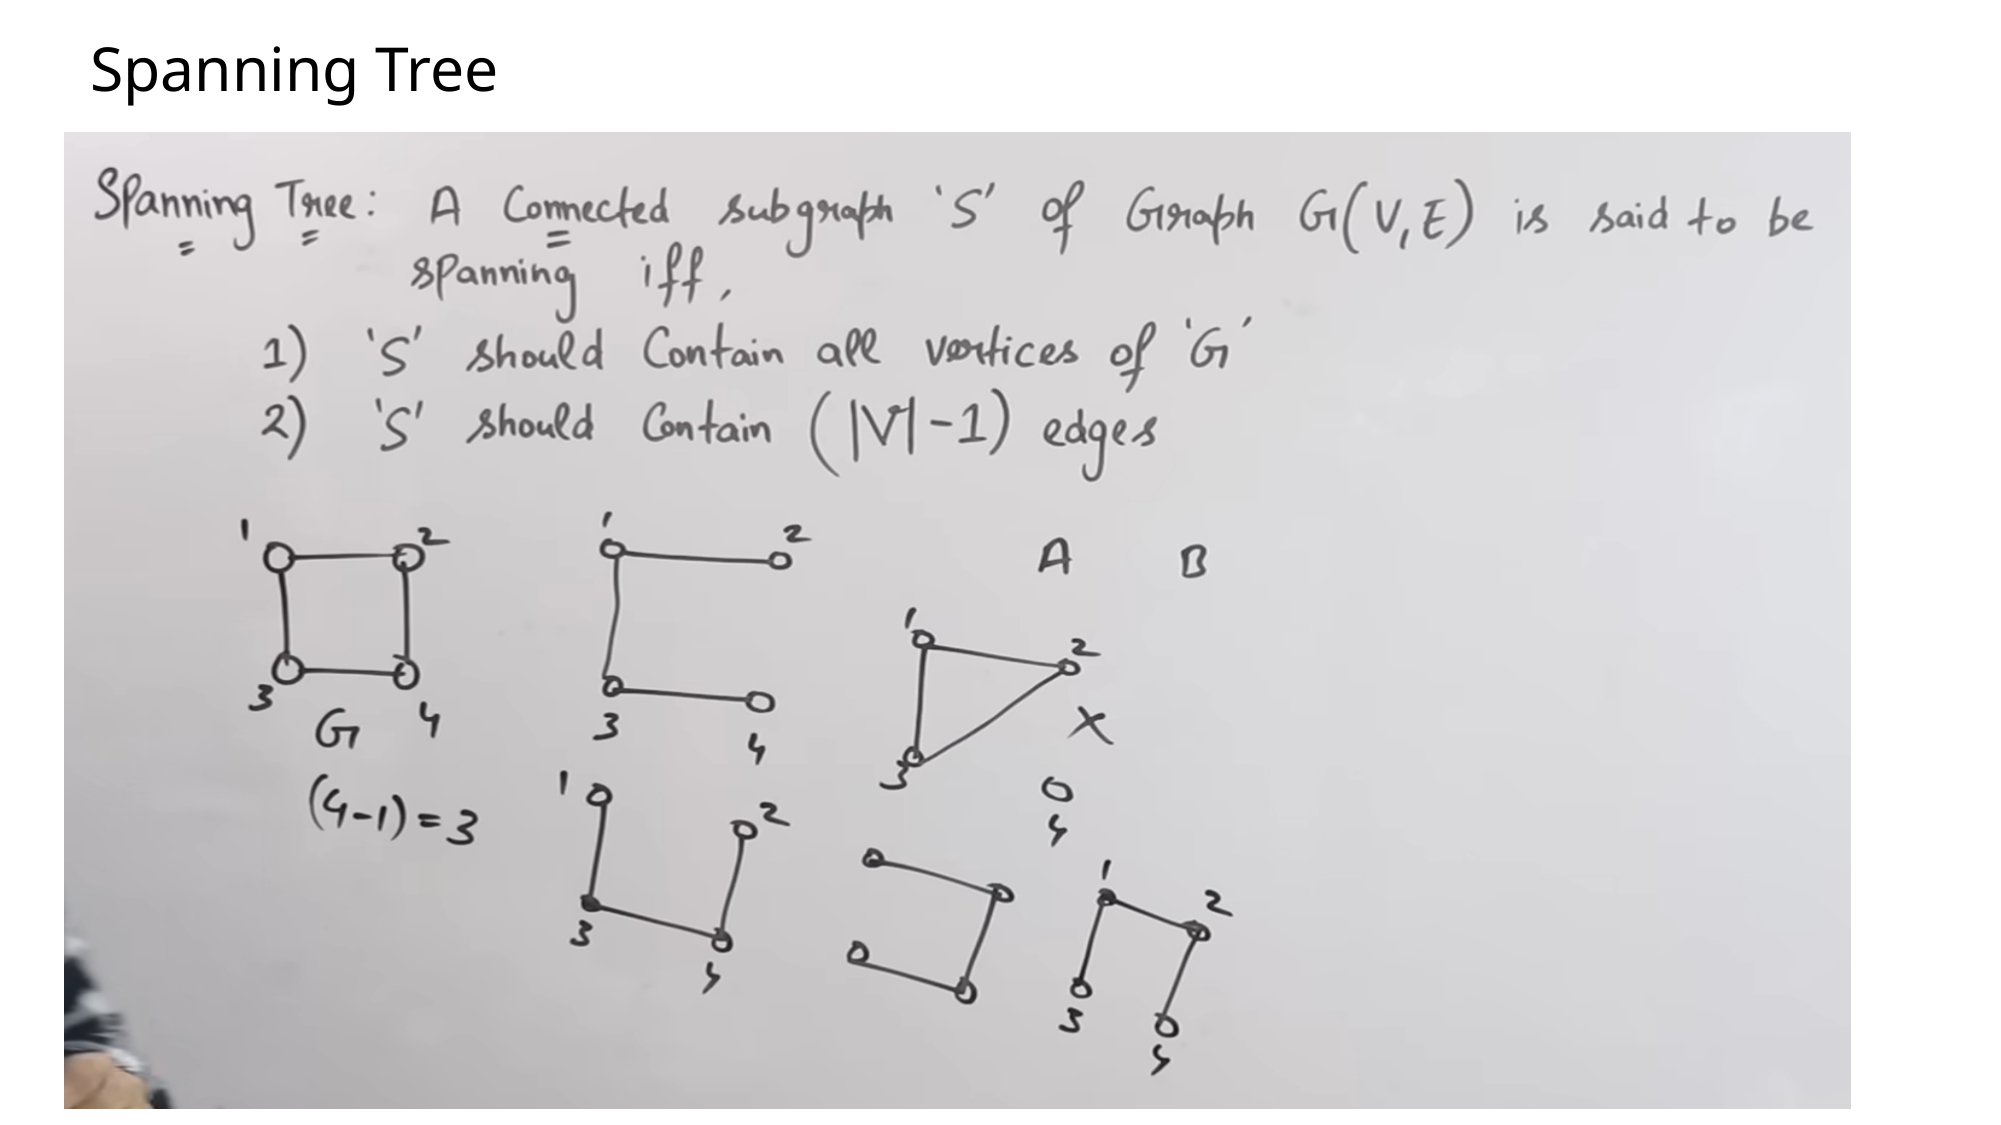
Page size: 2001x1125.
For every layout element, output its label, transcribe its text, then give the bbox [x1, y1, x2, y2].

picture [64, 132, 1851, 1109]
title Spanning Tree [75, 10, 532, 132]
